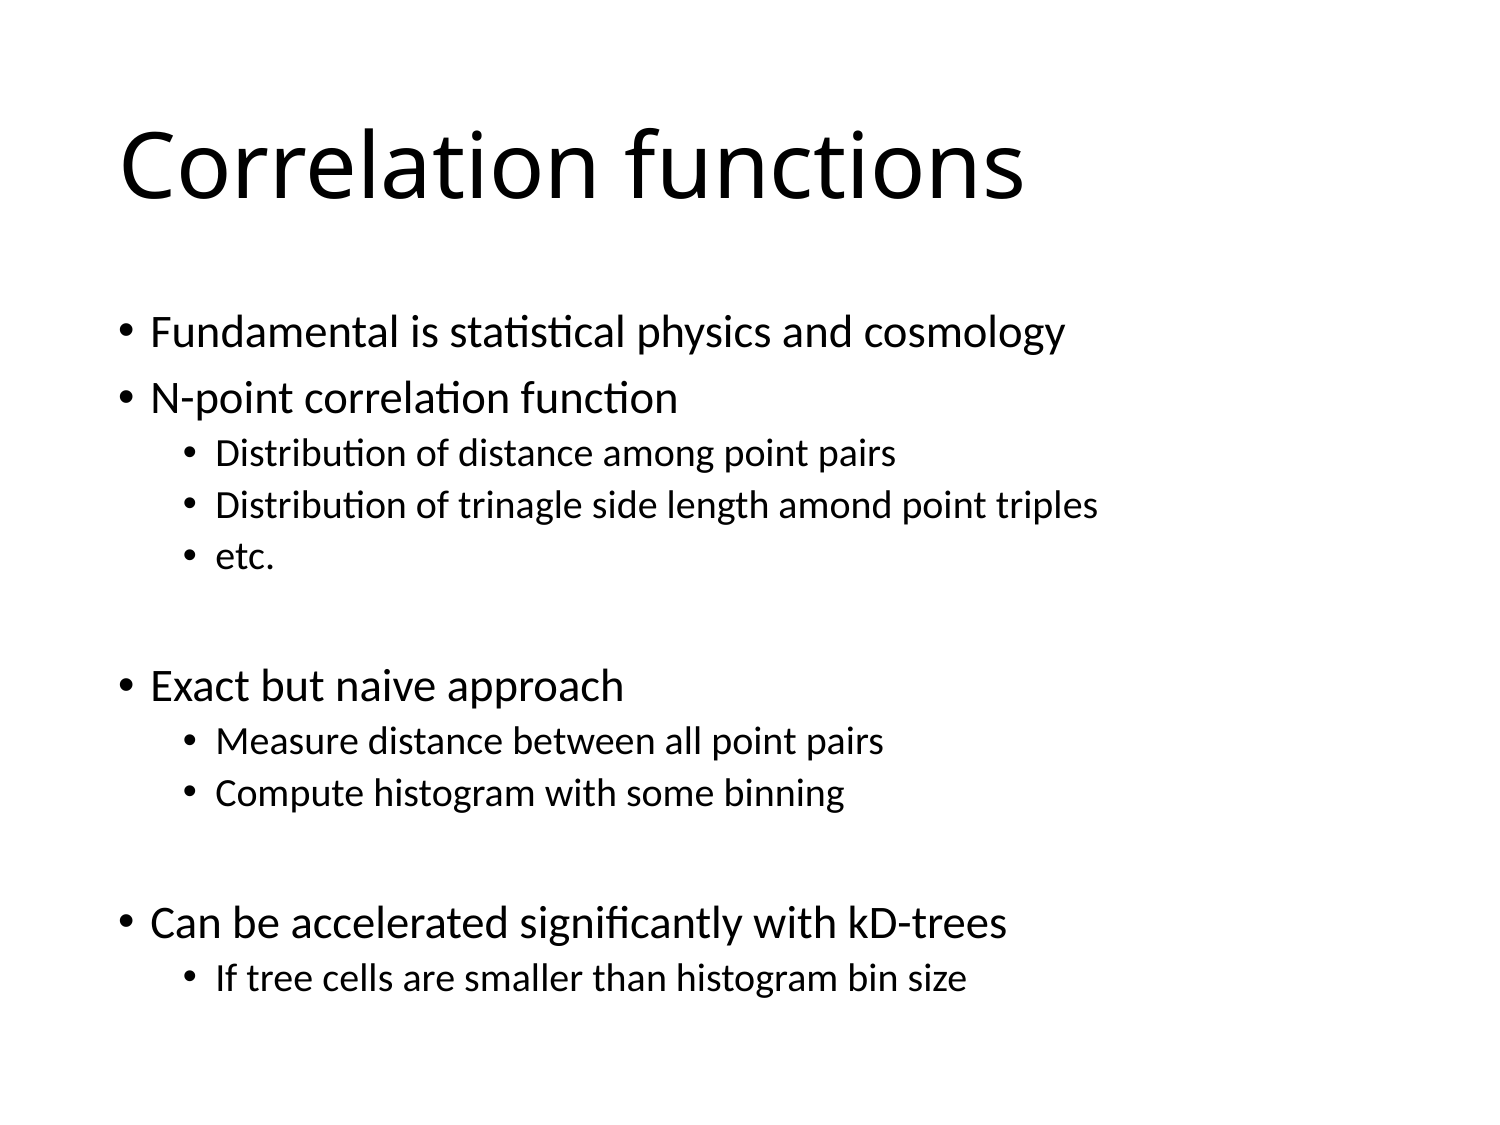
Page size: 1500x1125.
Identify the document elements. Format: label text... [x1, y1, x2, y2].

title Correlation functions [103, 59, 1397, 278]
